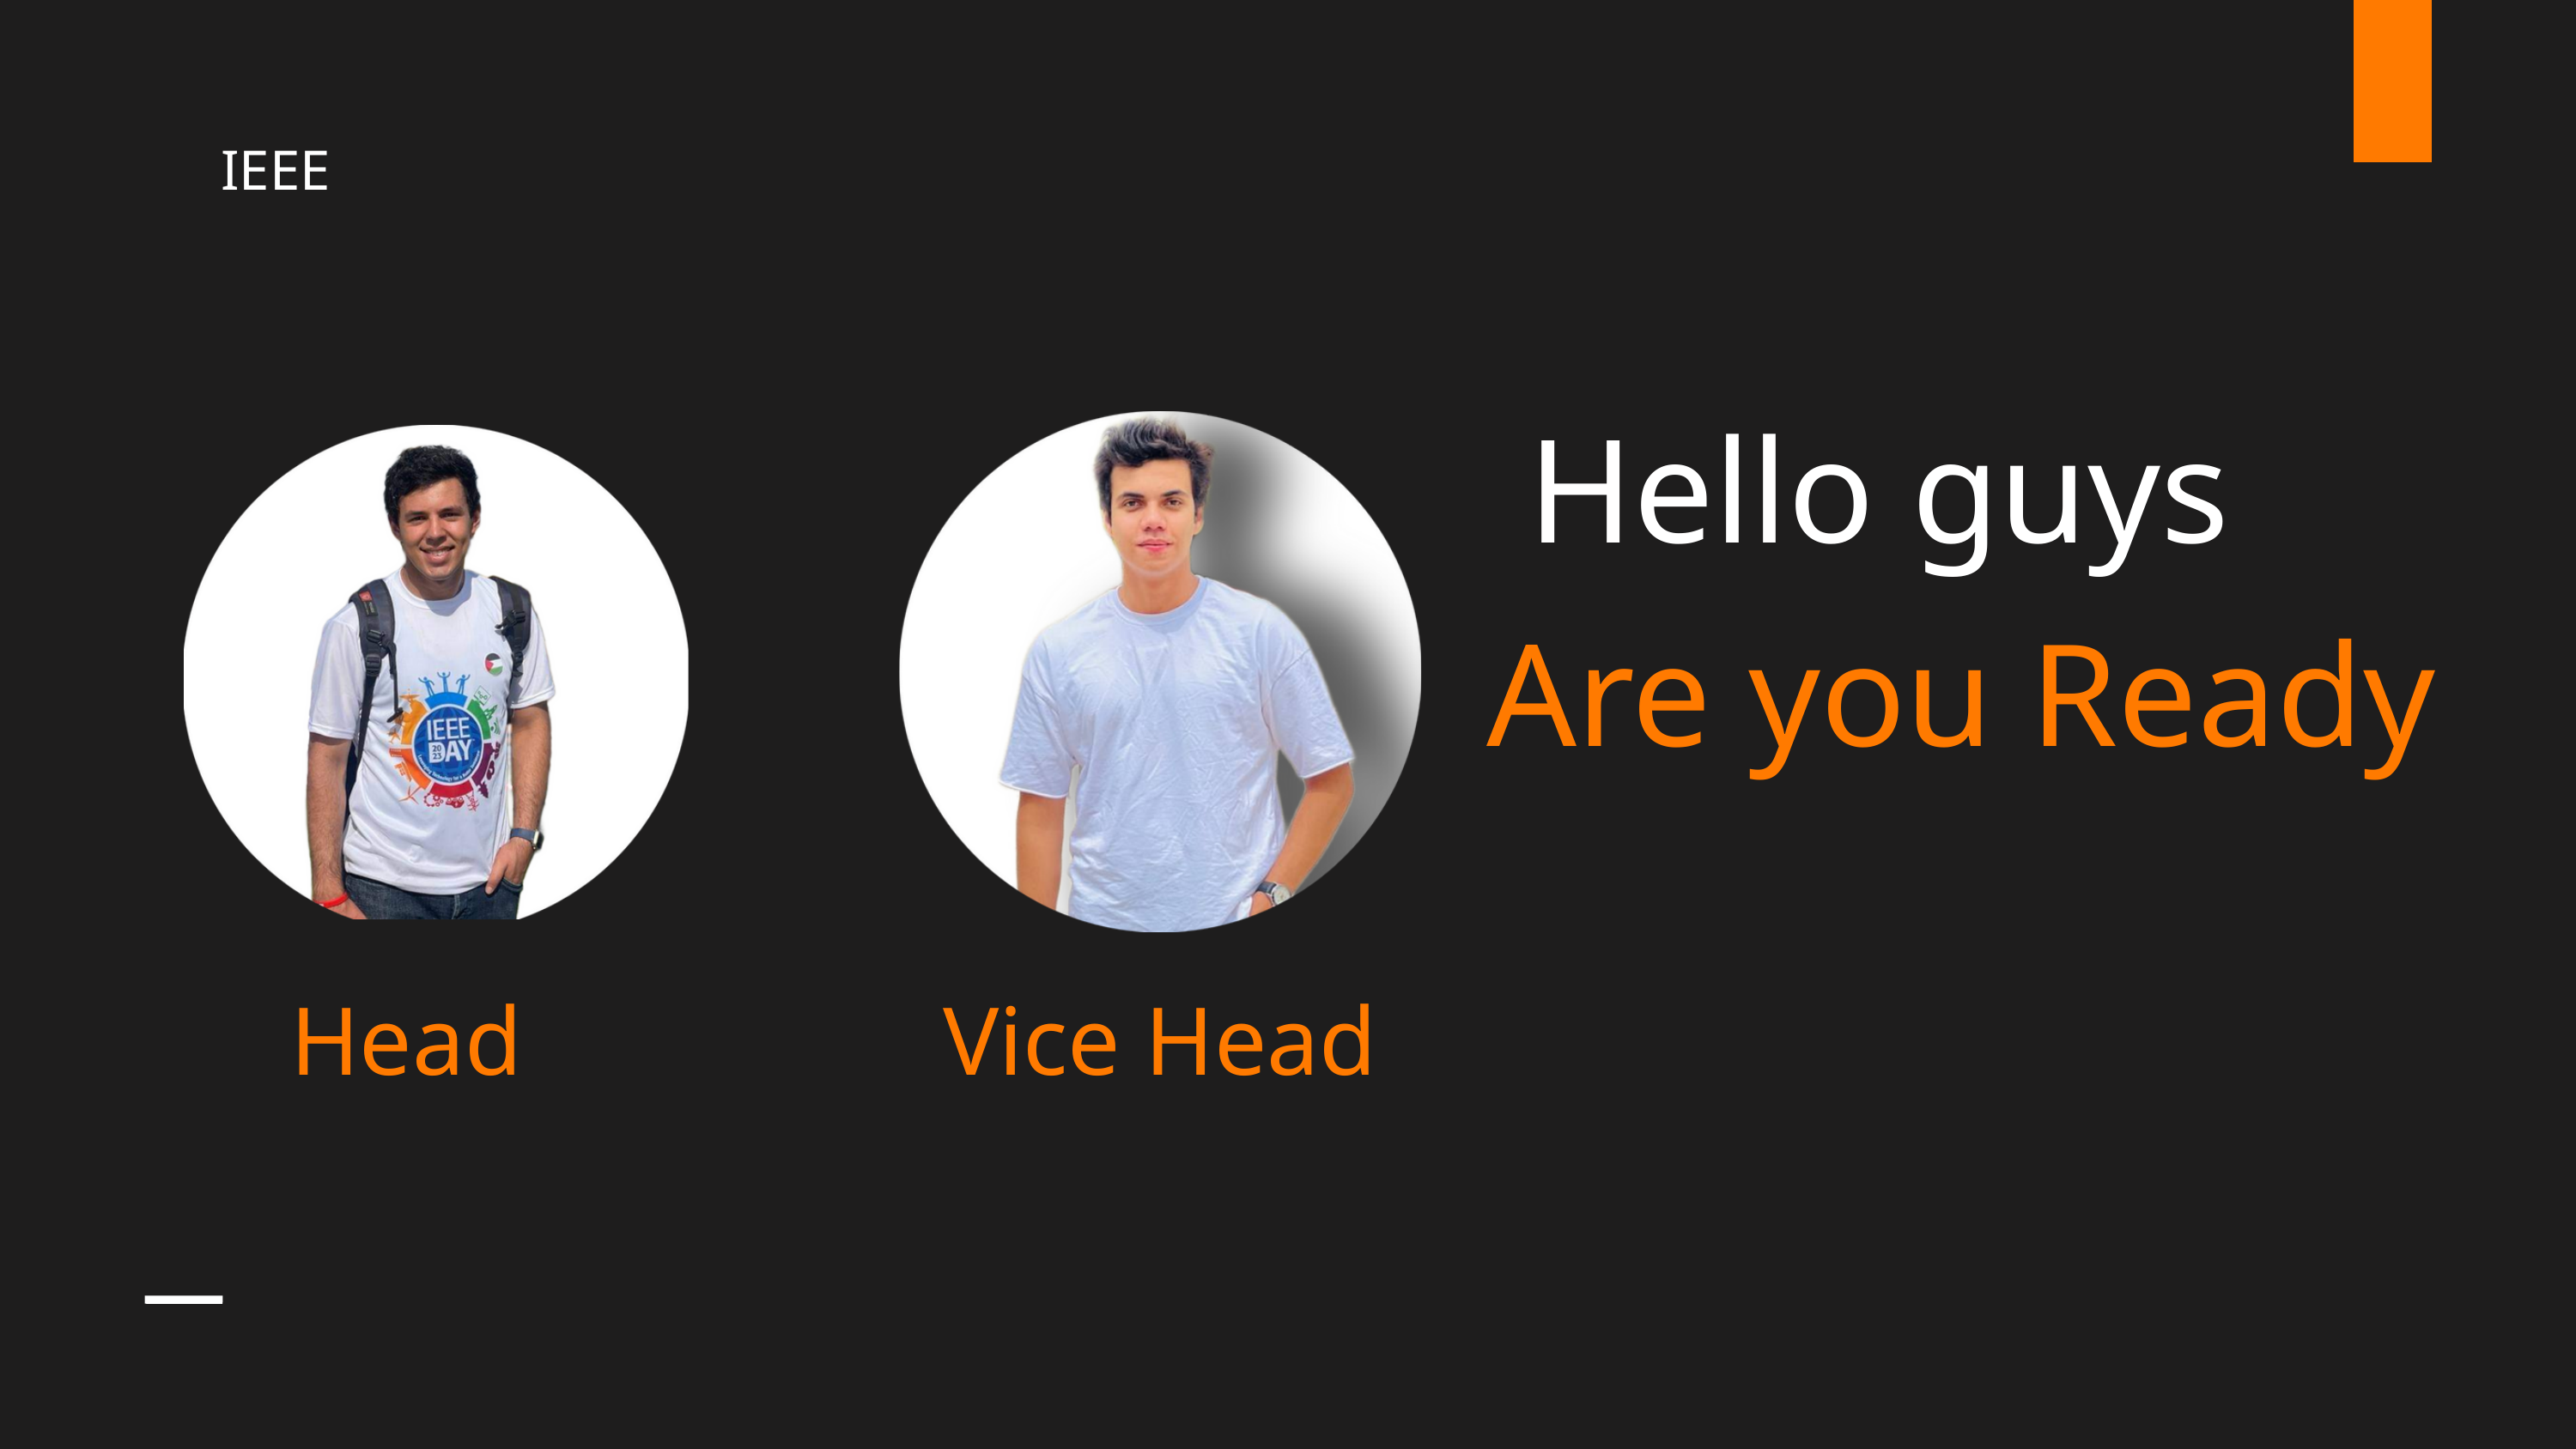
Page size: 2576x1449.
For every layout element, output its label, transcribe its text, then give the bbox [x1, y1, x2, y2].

text_box IEEE [144, 135, 407, 202]
text_box [184, 425, 689, 919]
text_box Head [61, 962, 752, 1094]
text_box [899, 411, 1422, 932]
text_box Are you Ready [1486, 576, 2576, 775]
text_box Hello guys [1528, 399, 2441, 572]
text_box Vice Head [815, 962, 1506, 1094]
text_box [2353, 0, 2433, 163]
